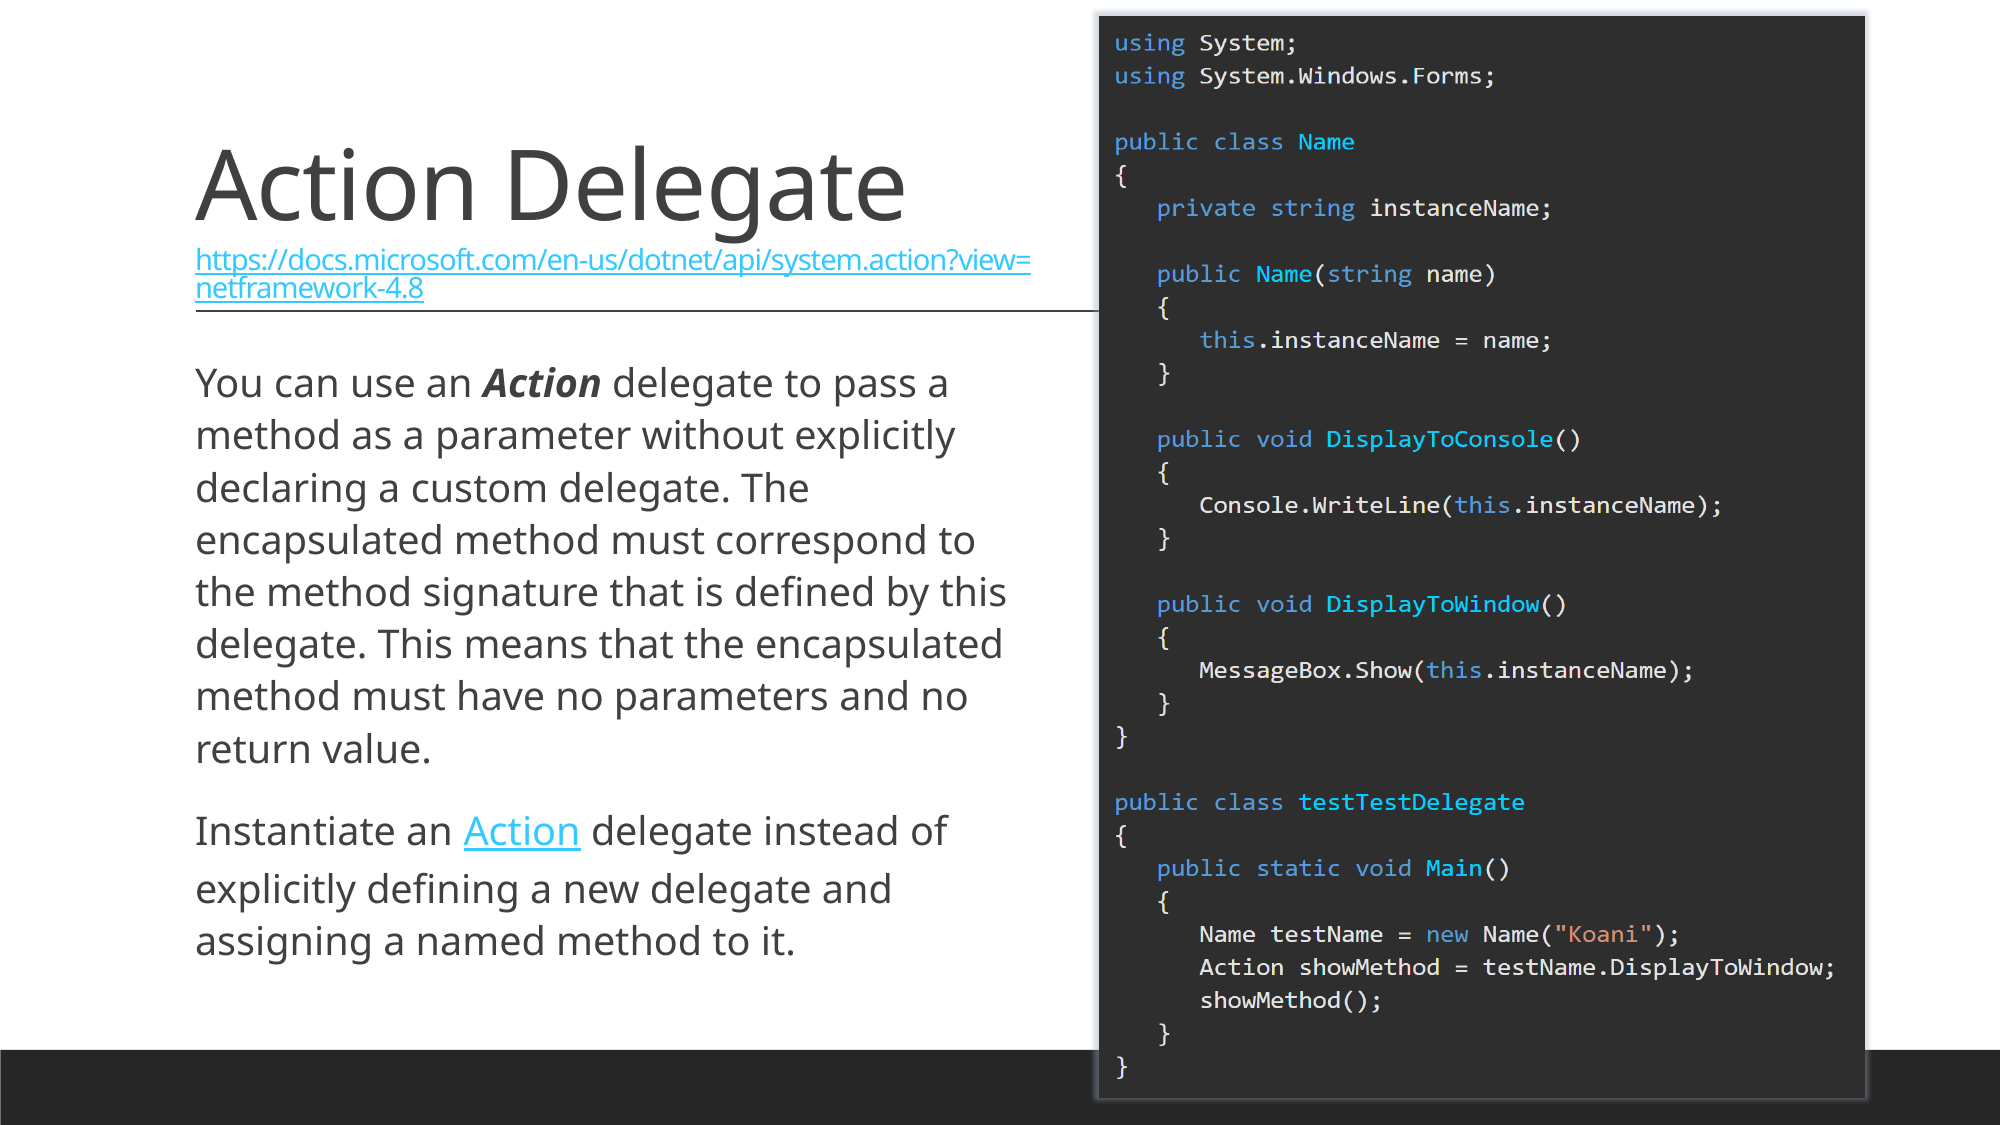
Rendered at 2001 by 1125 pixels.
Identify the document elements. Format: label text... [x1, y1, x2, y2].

list You can use an Action delegate to pass a method as a parameter without explicitly declaring a custom delegate. The encapsulated method must correspond to the method signature that is defined by this delegate. This means that the encapsulated method must have no parameters and no return value. Instantiate an Action delegate instead of explicitly defining a new delegate and assigning a named method to it. [180, 345, 1010, 963]
title Action Delegate https://docs.microsoft.com/en-us/dotnet/api/system.action?view=netframework-4.8 [180, 47, 1057, 285]
picture [1098, 15, 1866, 1099]
